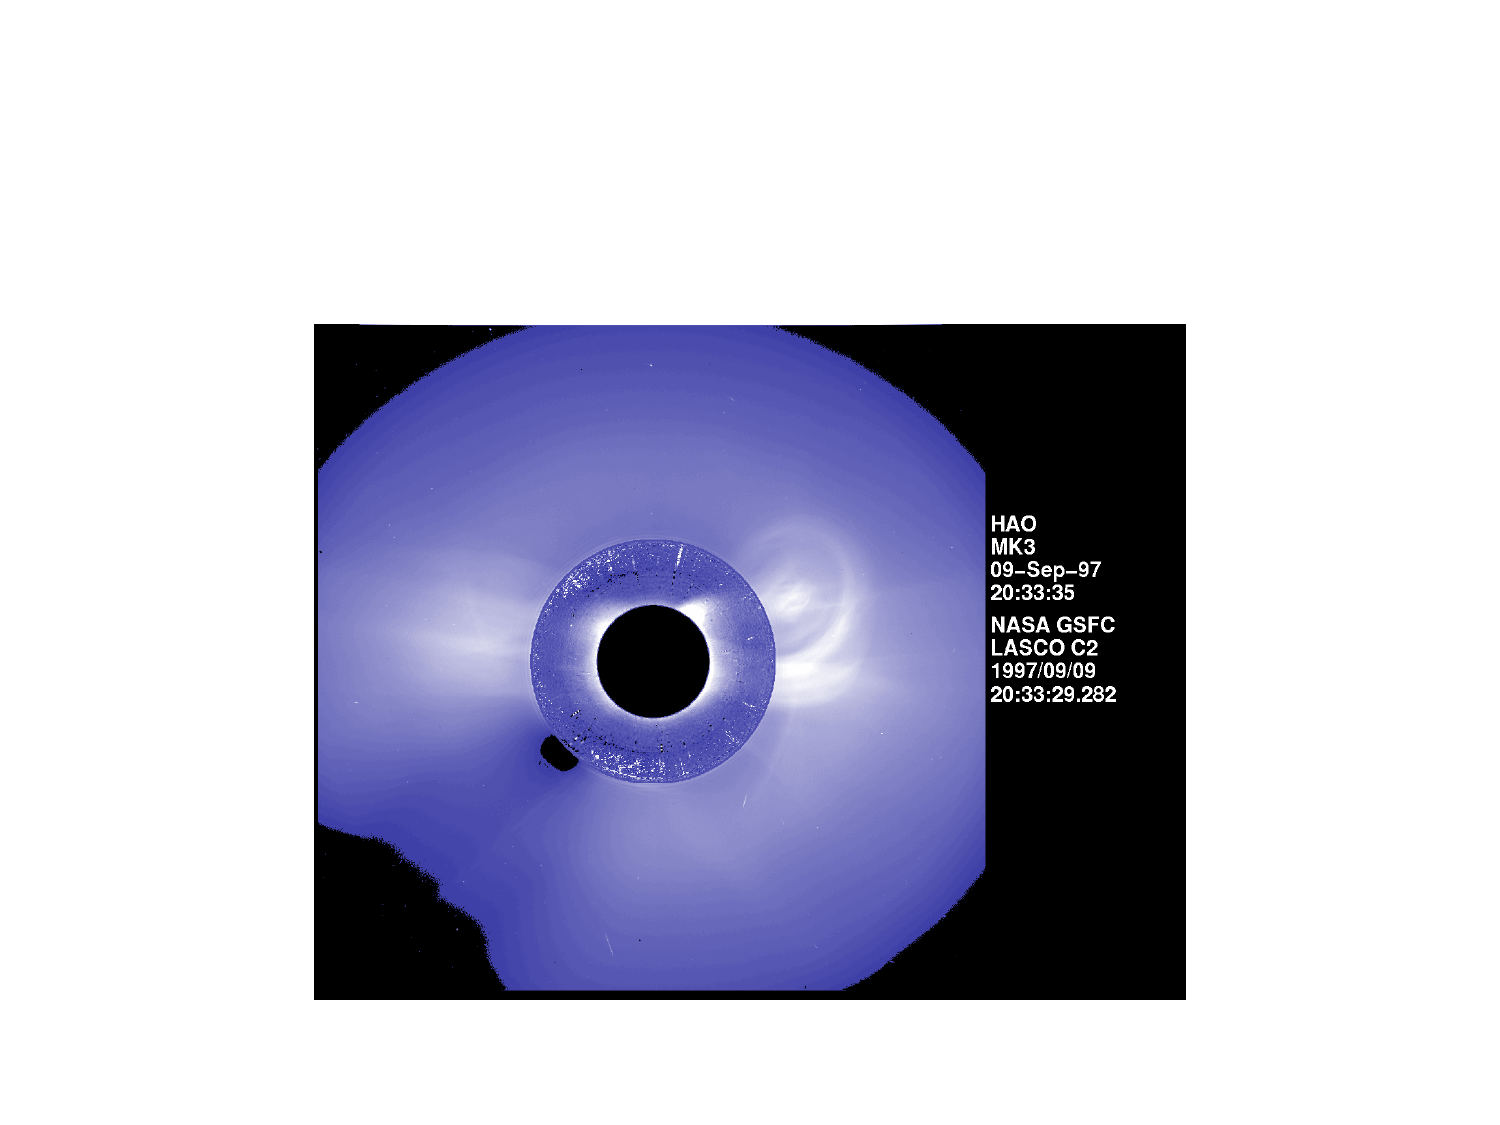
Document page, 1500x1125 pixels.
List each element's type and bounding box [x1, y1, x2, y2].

list [314, 324, 1186, 1001]
